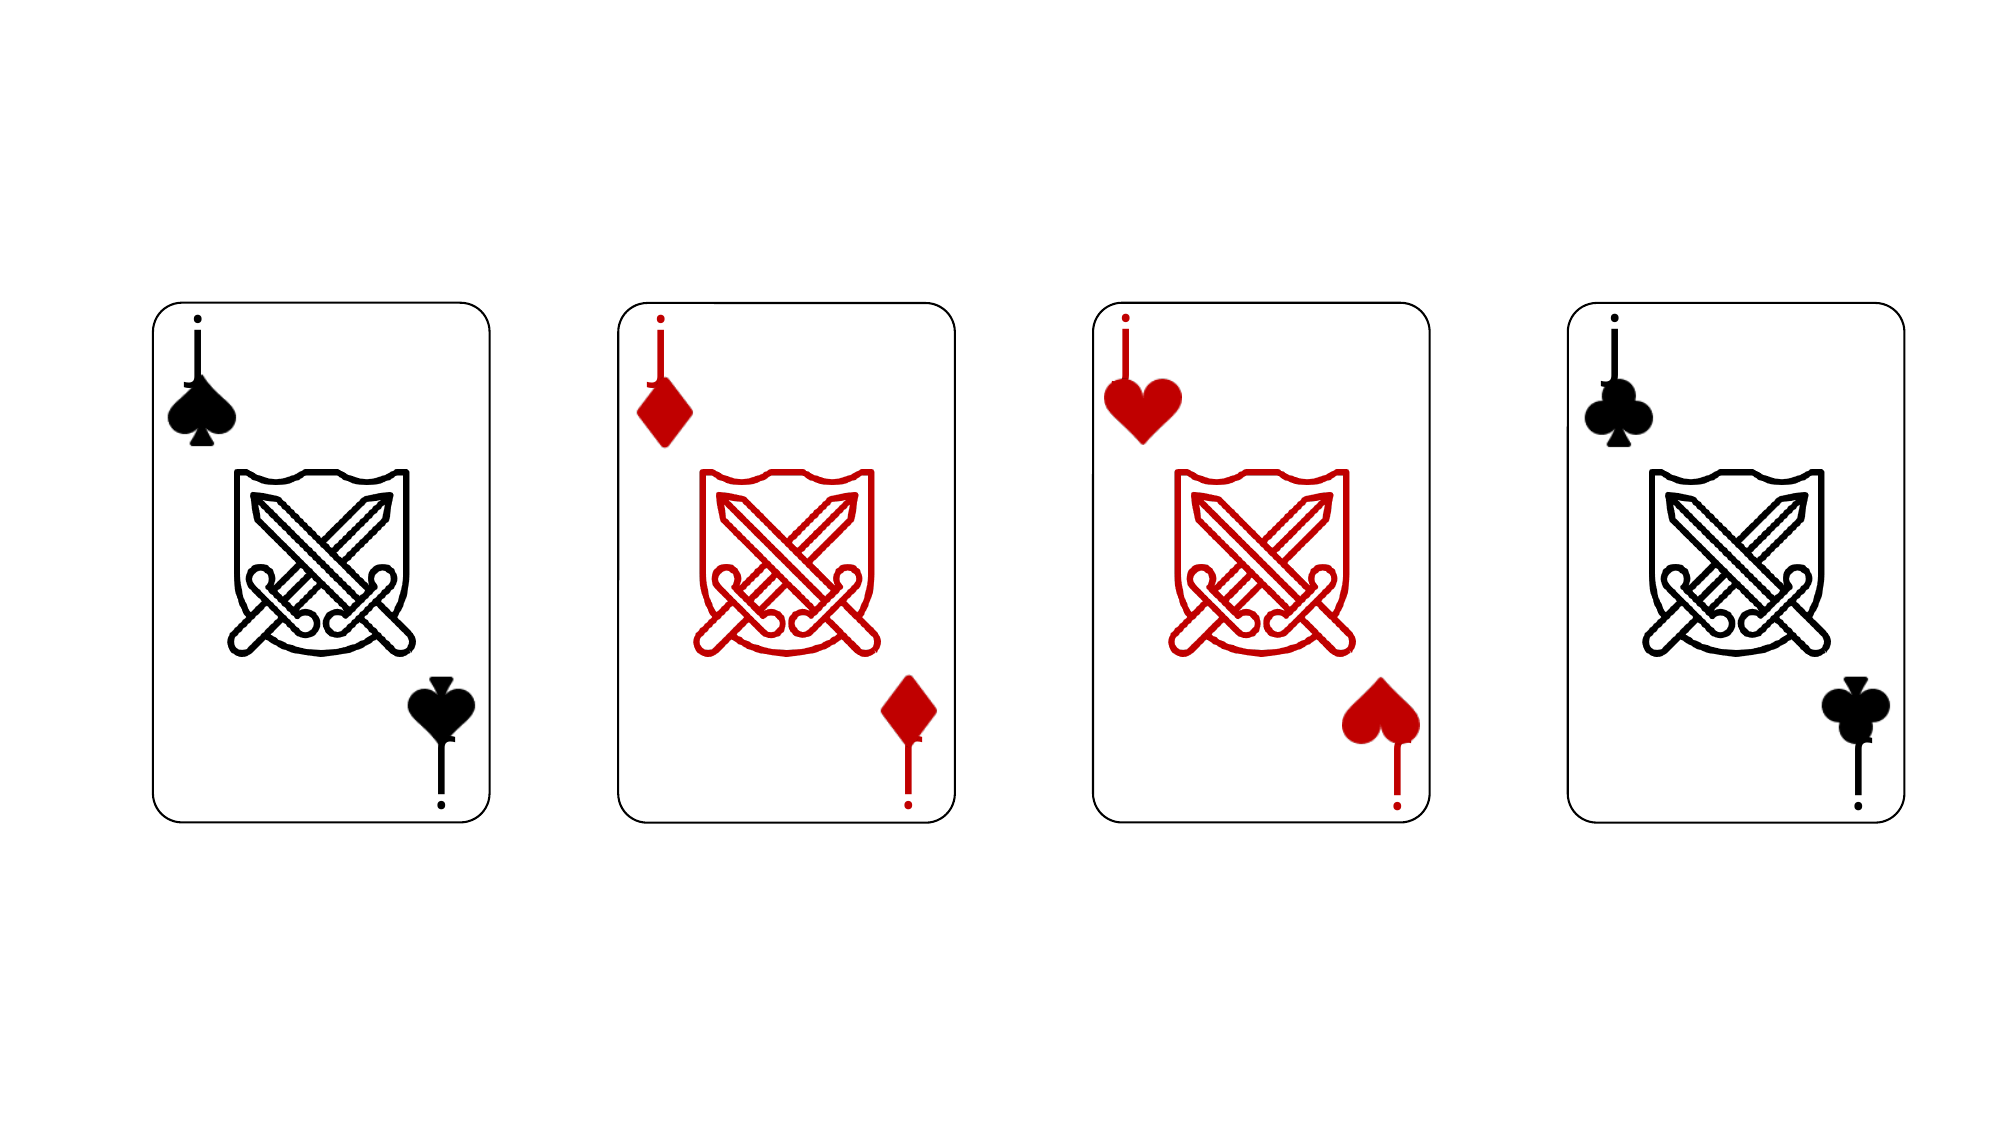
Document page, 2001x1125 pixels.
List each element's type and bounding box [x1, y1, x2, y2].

text_box [152, 287, 490, 838]
text_box [1093, 287, 1430, 838]
text_box [1567, 287, 1905, 838]
text_box [618, 288, 955, 837]
